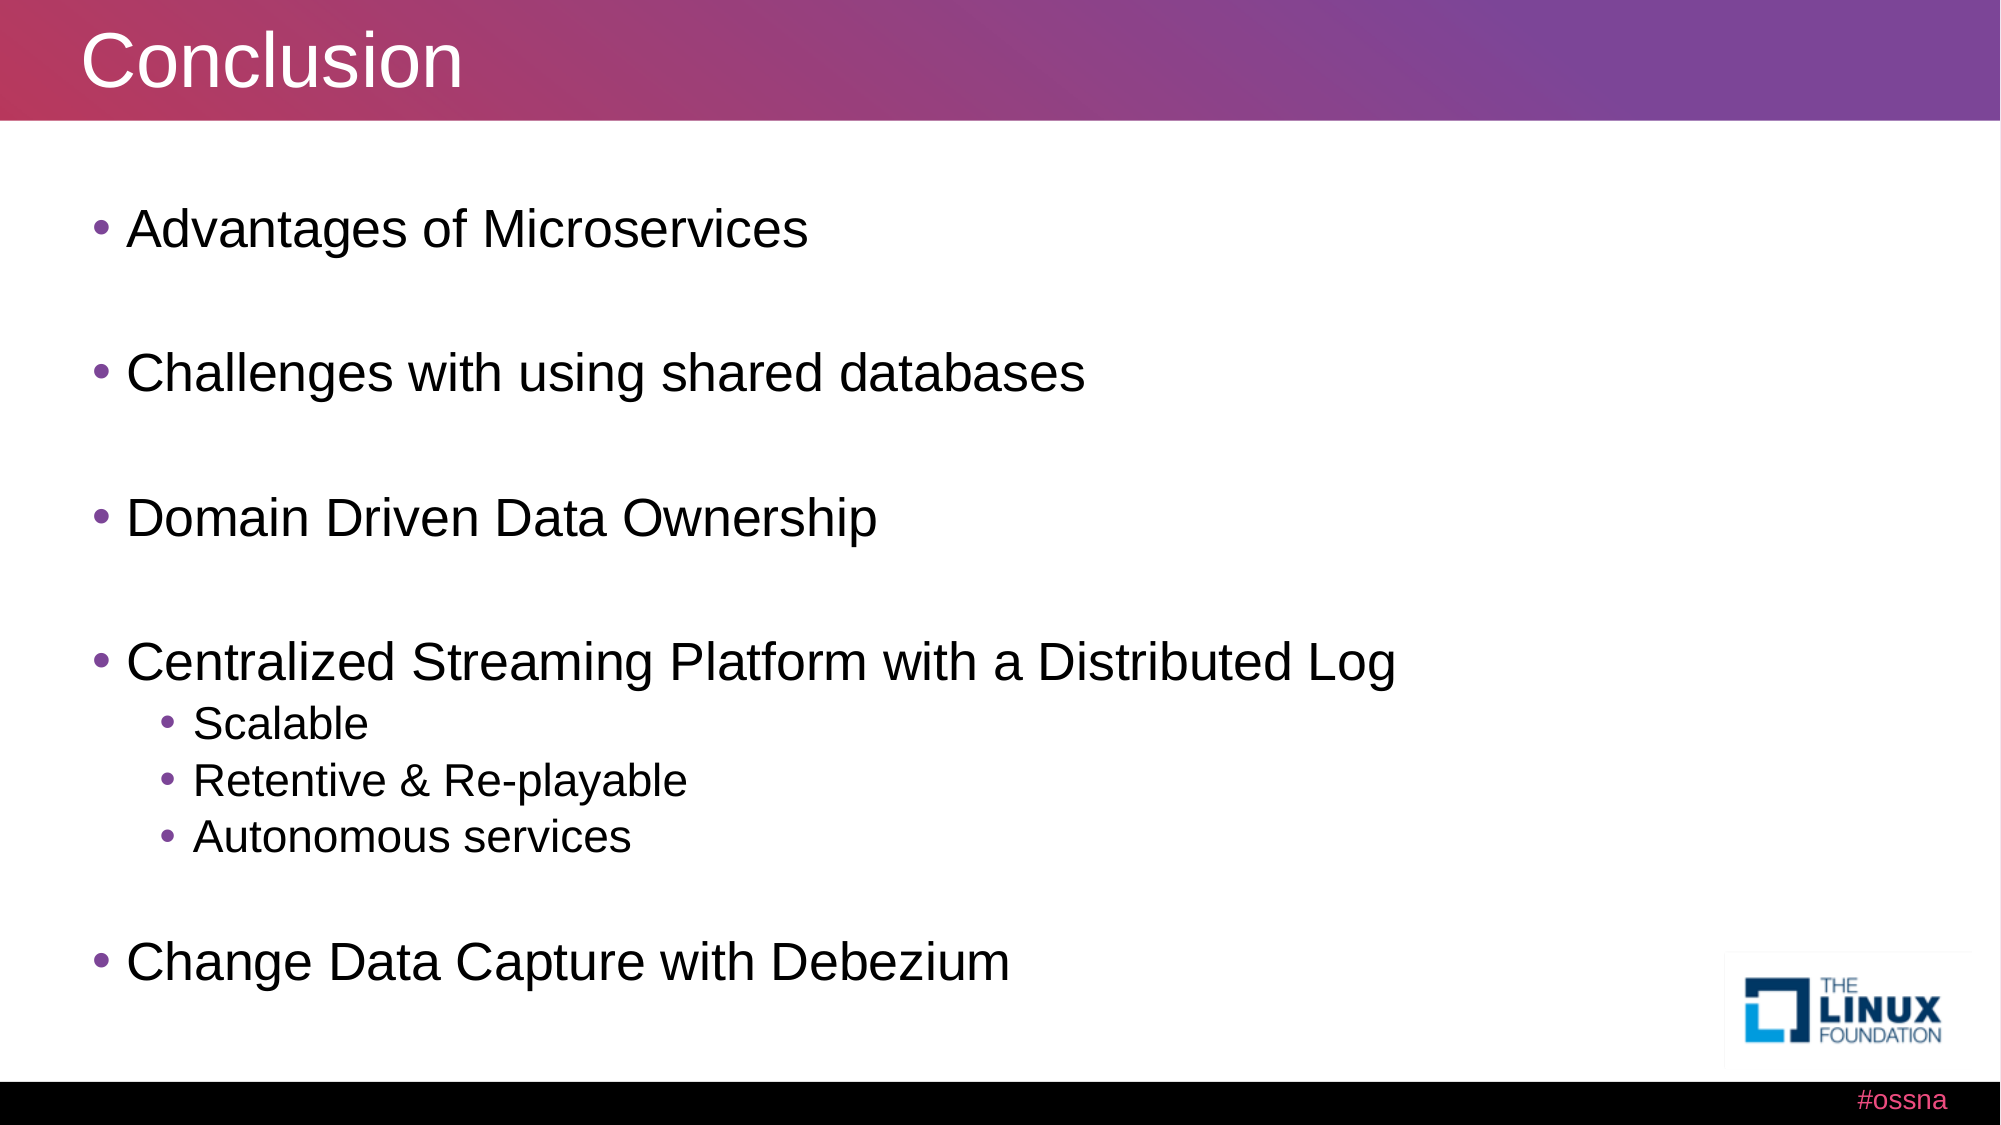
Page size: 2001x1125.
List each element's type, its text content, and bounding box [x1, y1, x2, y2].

picture [1719, 936, 1972, 1073]
title Conclusion [64, 8, 1900, 117]
list Advantages of Microservices Challenges with using shared databases Domain Driven Data Ownership Centralized Streaming Platform with a Distributed Log Scalable Retentive & Re-playable Autonomous services Change Data Capture with Debezium [77, 193, 1586, 1005]
picture [0, 0, 2001, 1125]
